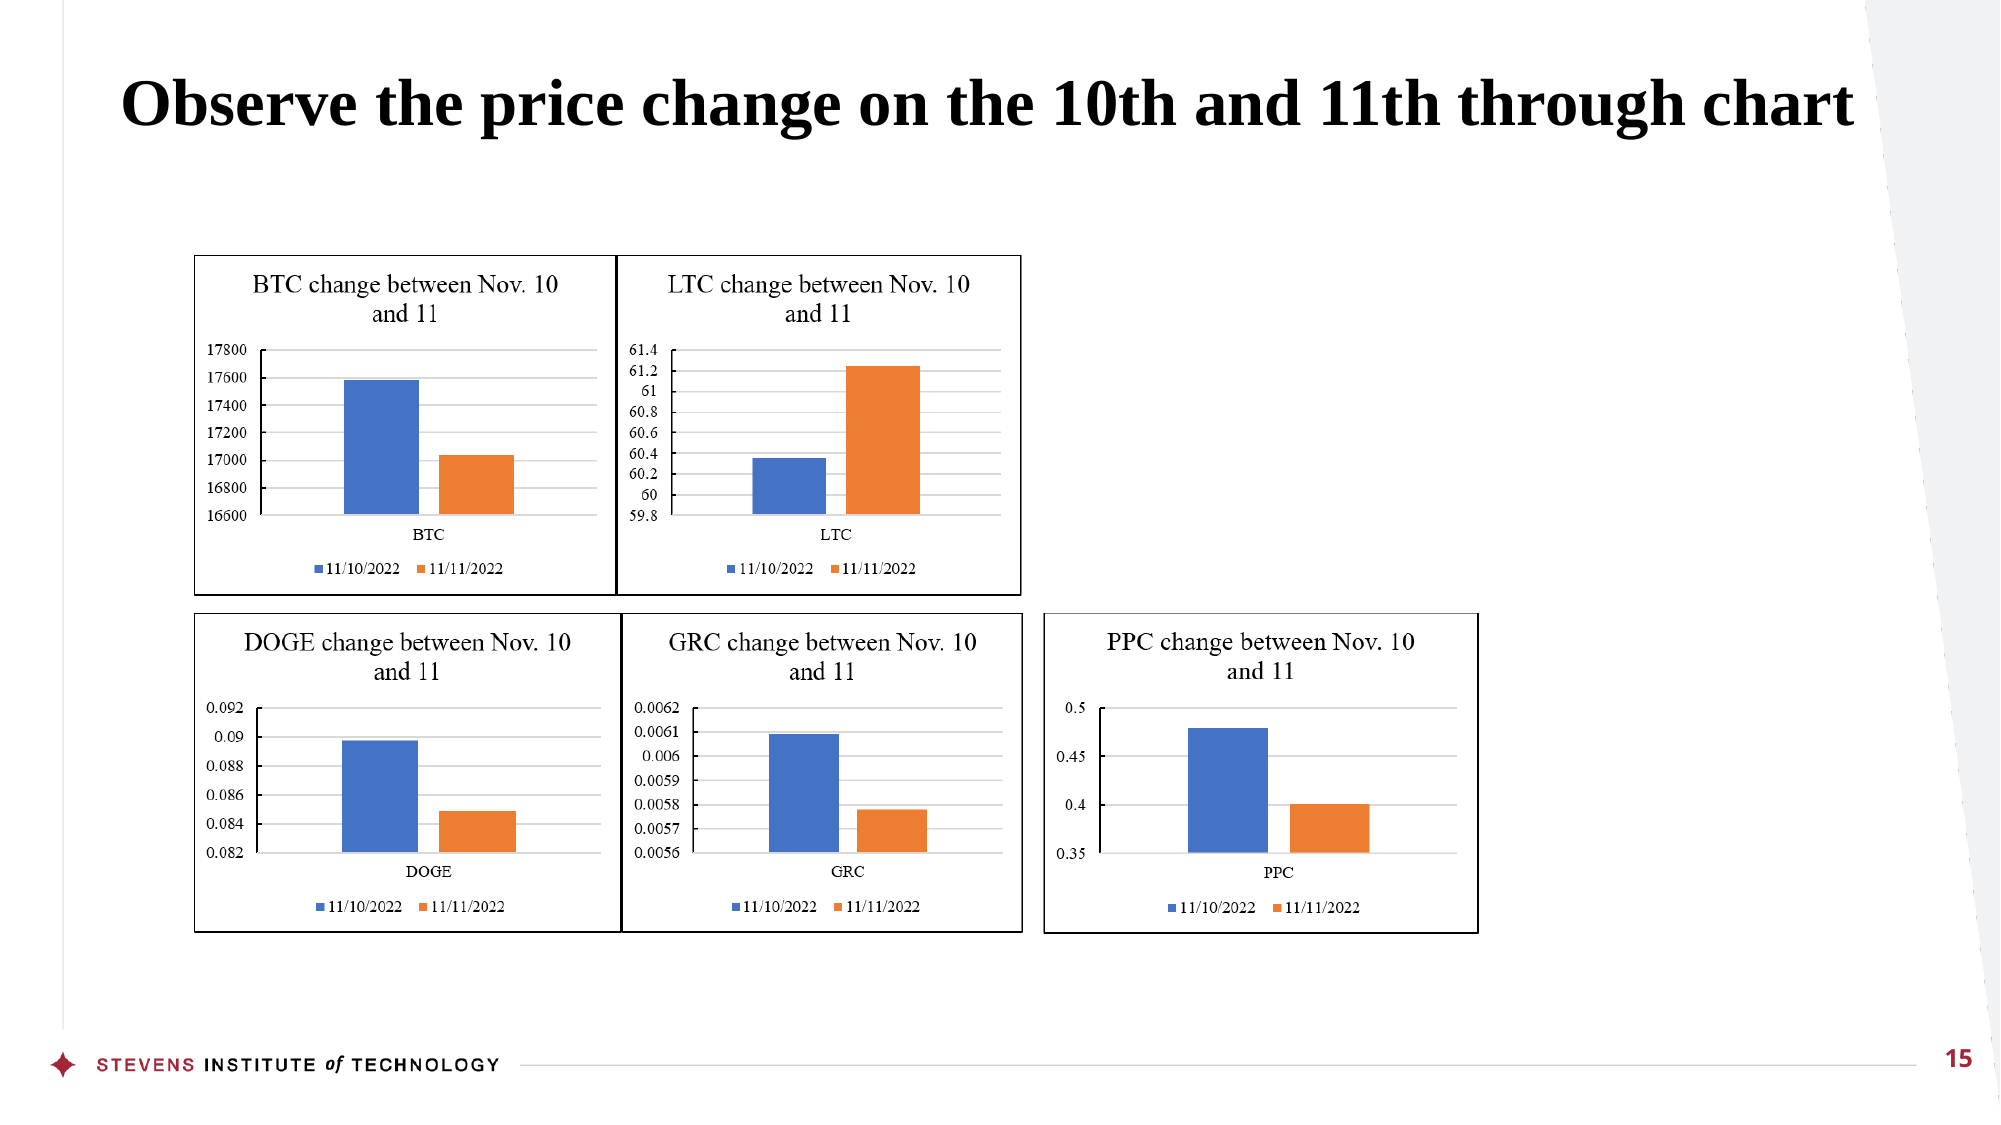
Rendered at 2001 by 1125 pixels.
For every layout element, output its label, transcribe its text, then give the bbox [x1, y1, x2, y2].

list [184, 243, 1031, 939]
slide_number 15 [1538, 1029, 1988, 1090]
title Observe the price change on the 10th and 11th through chart [105, 59, 1919, 281]
picture [1031, 603, 1482, 939]
